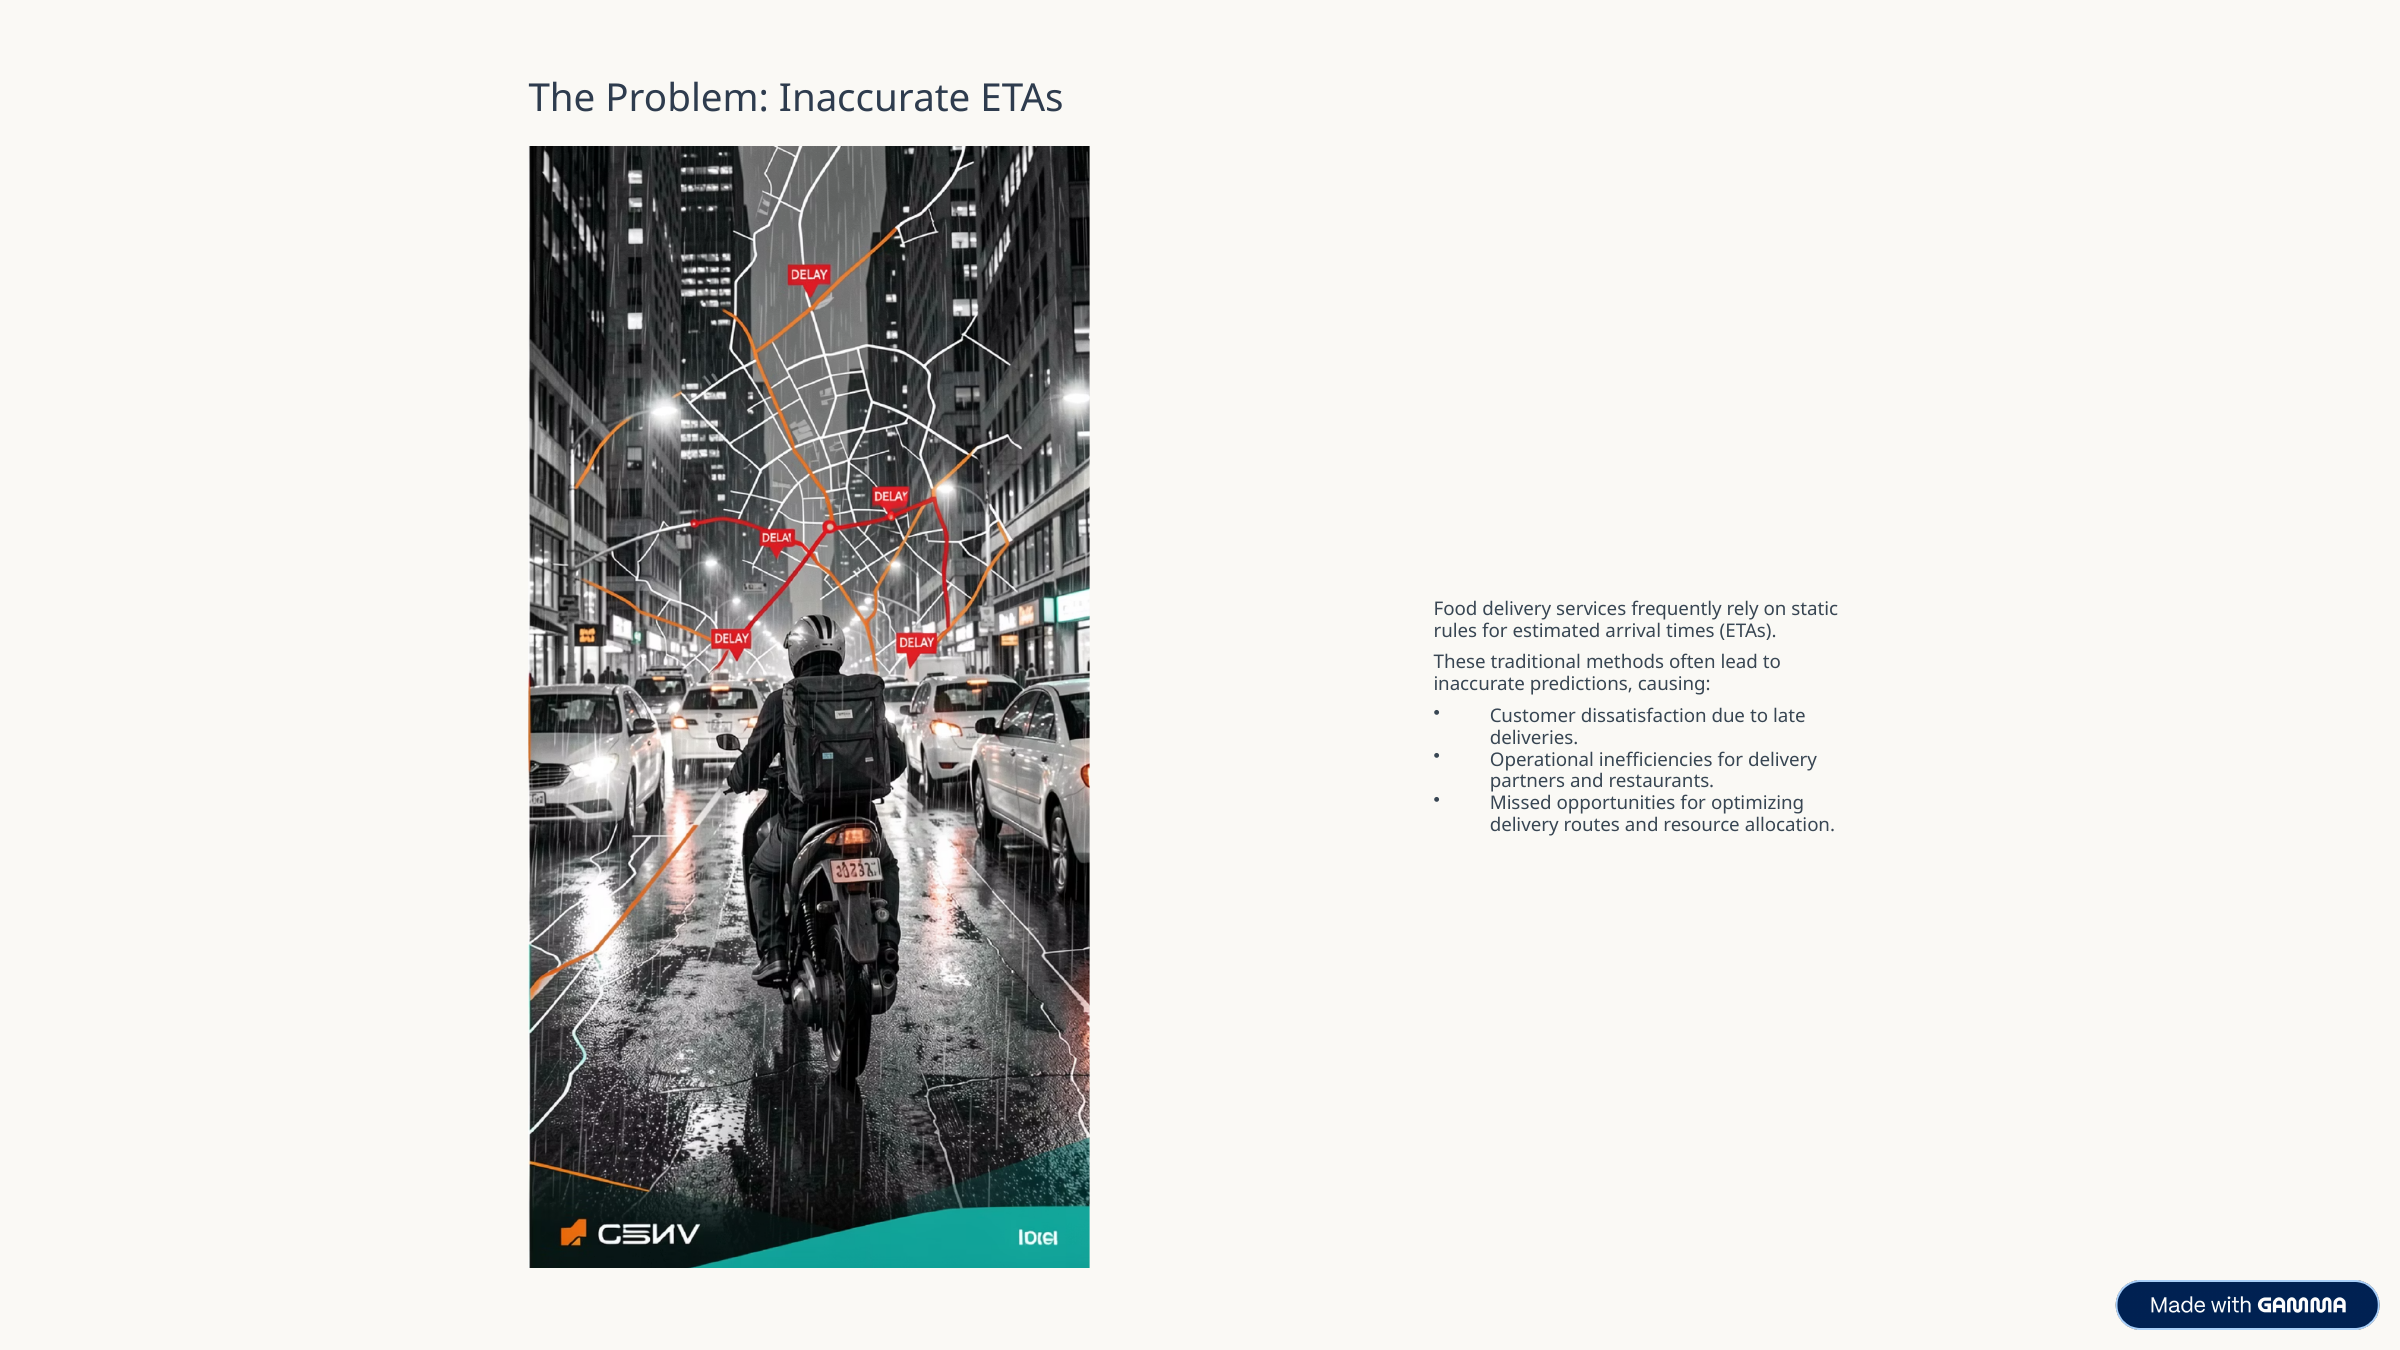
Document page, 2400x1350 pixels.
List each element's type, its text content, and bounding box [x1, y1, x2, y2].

text_box These traditional methods often lead to inaccurate predictions, causing: [1433, 650, 1873, 695]
picture [2106, 1271, 2389, 1339]
text_box Food delivery services frequently rely on static rules for estimated arrival times (ETAs). [1433, 597, 1873, 642]
picture [528, 146, 1090, 1268]
text_box The Problem: Inaccurate ETAs [528, 70, 1058, 120]
text_box Customer dissatisfaction due to late deliveries. Operational inefficiencies for delivery partners and restaurants. Missed opportunities for optimizing delivery routes and resource allocation. [1433, 704, 1873, 823]
